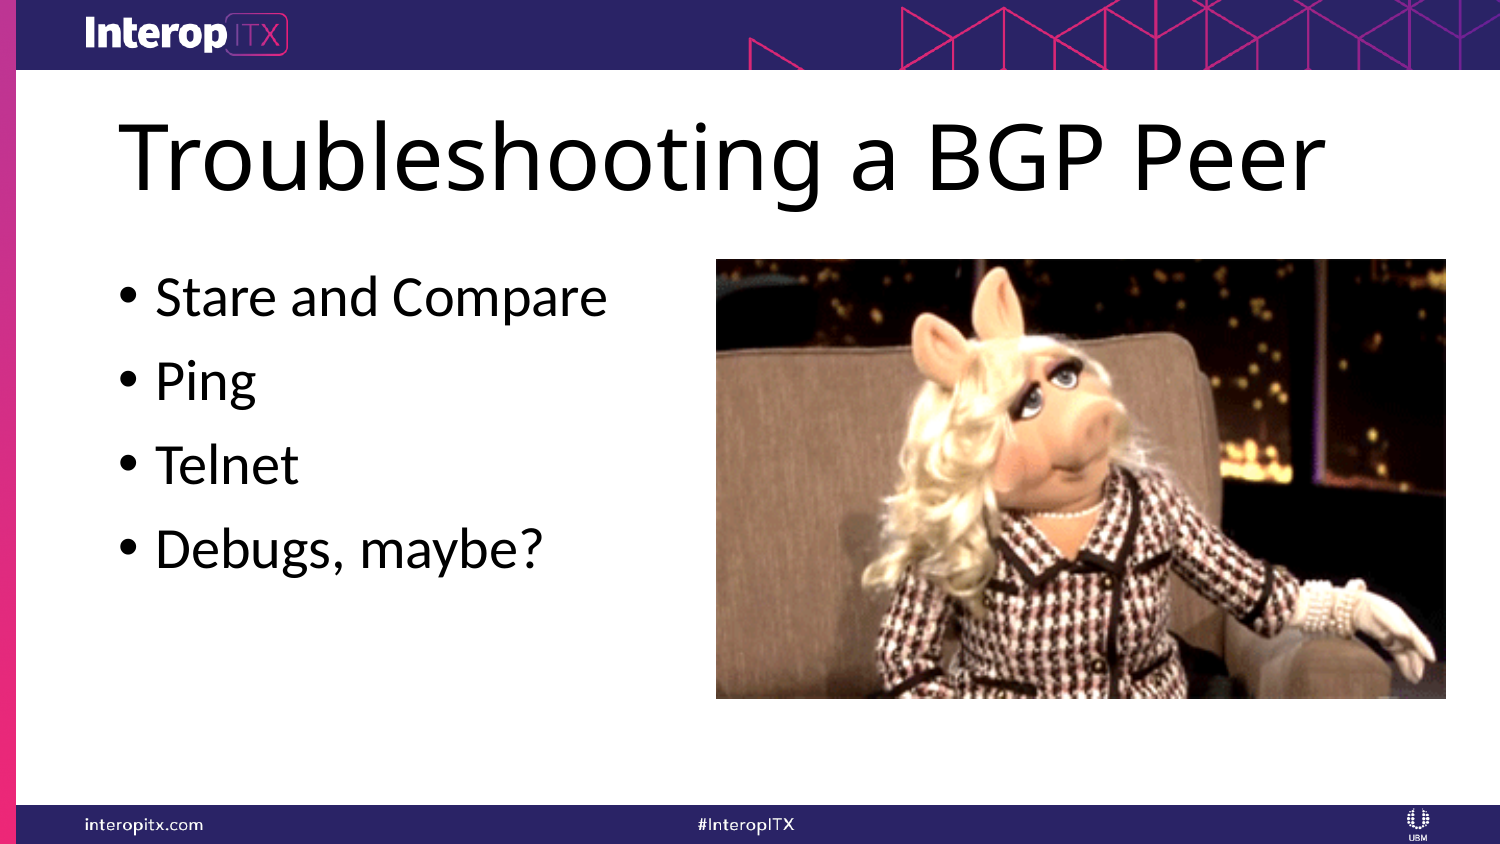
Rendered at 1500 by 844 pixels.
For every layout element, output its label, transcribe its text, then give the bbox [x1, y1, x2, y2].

list Stare and Compare Ping Telnet Debugs, maybe? [103, 259, 1397, 755]
picture [0, 0, 1500, 844]
title Troubleshooting a BGP Peer [103, 79, 1397, 243]
